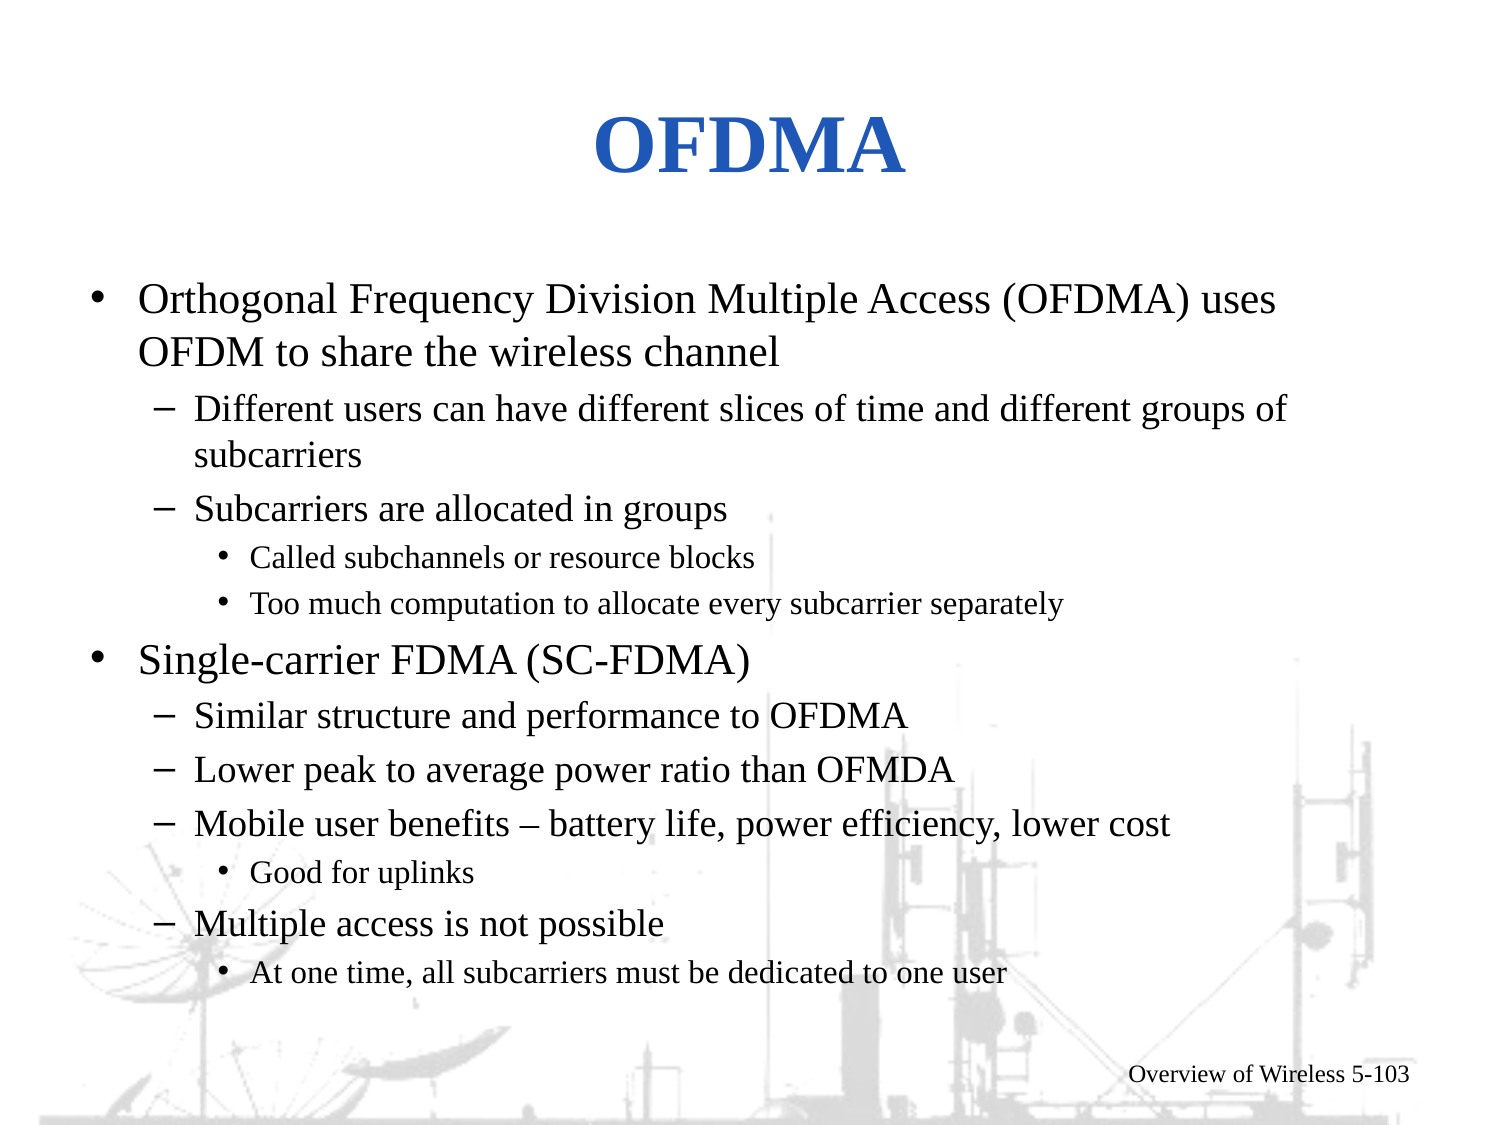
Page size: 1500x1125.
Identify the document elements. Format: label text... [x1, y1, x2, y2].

title OFDMA [75, 45, 1425, 233]
slide_number Overview of Wireless 5-103 [893, 1042, 1425, 1103]
list Orthogonal Frequency Division Multiple Access (OFDMA) uses OFDM to share the wireless channel Different users can have different slices of time and different groups of subcarriers Subcarriers are allocated in groups Called subchannels or resource blocks Too much computation to allocate every subcarrier separately Single-carrier FDMA (SC-FDMA) Similar structure and performance to OFDMA Lower peak to average power ratio than OFMDA Mobile user benefits – battery life, power efficiency, lower cost Good for uplinks Multiple access is not possible At one time, all subcarriers must be dedicated to one user [75, 262, 1425, 1005]
